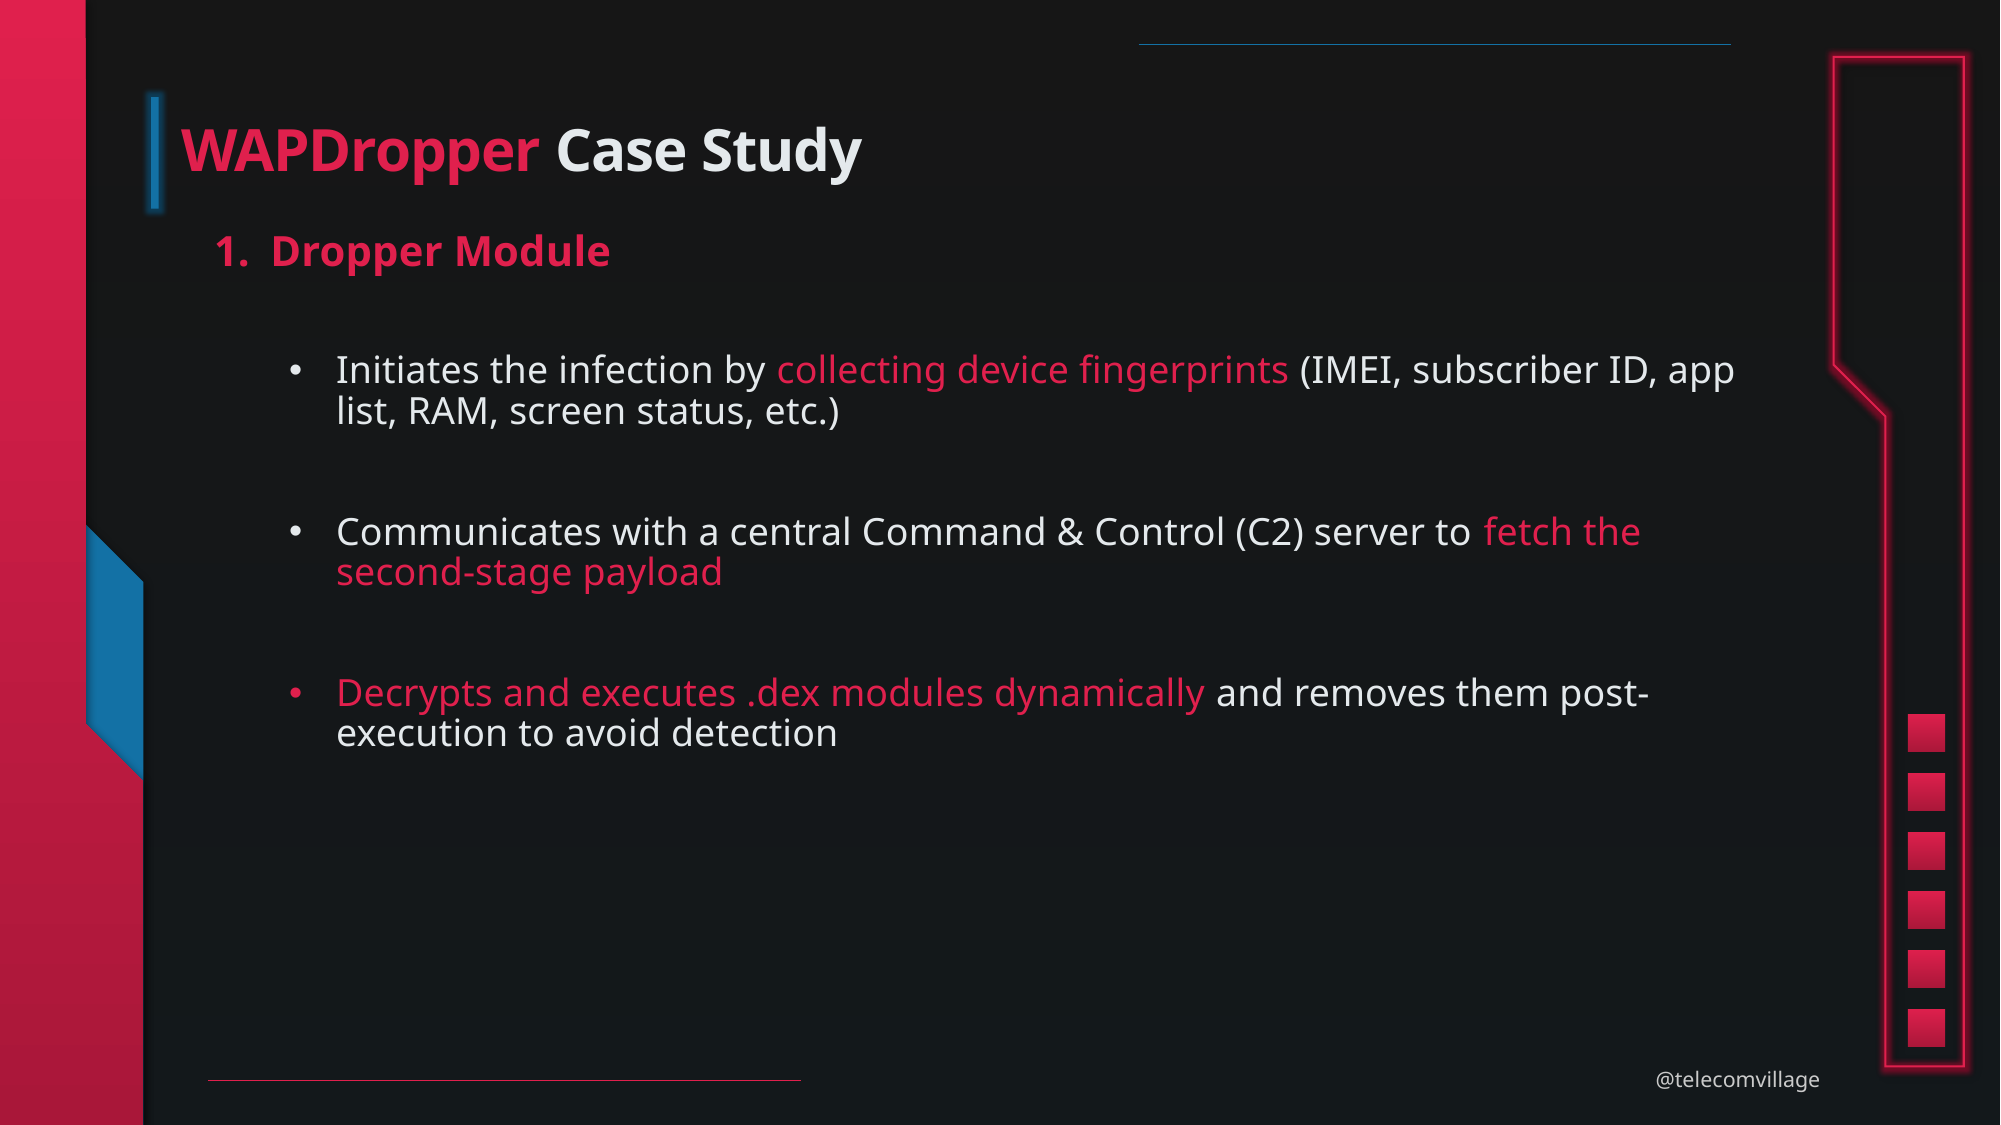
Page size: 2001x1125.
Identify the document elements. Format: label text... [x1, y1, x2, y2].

list Dropper Module Initiates the infection by collecting device fingerprints (IMEI, subscriber ID, app list, RAM, screen status, etc.) Communicates with a central Command & Control (C2) server to fetch the second-stage payload Decrypts and executes .dex modules dynamically and removes them post-execution to avoid detection [166, 222, 1804, 1028]
title WAPDropper Case Study [166, 97, 1268, 209]
